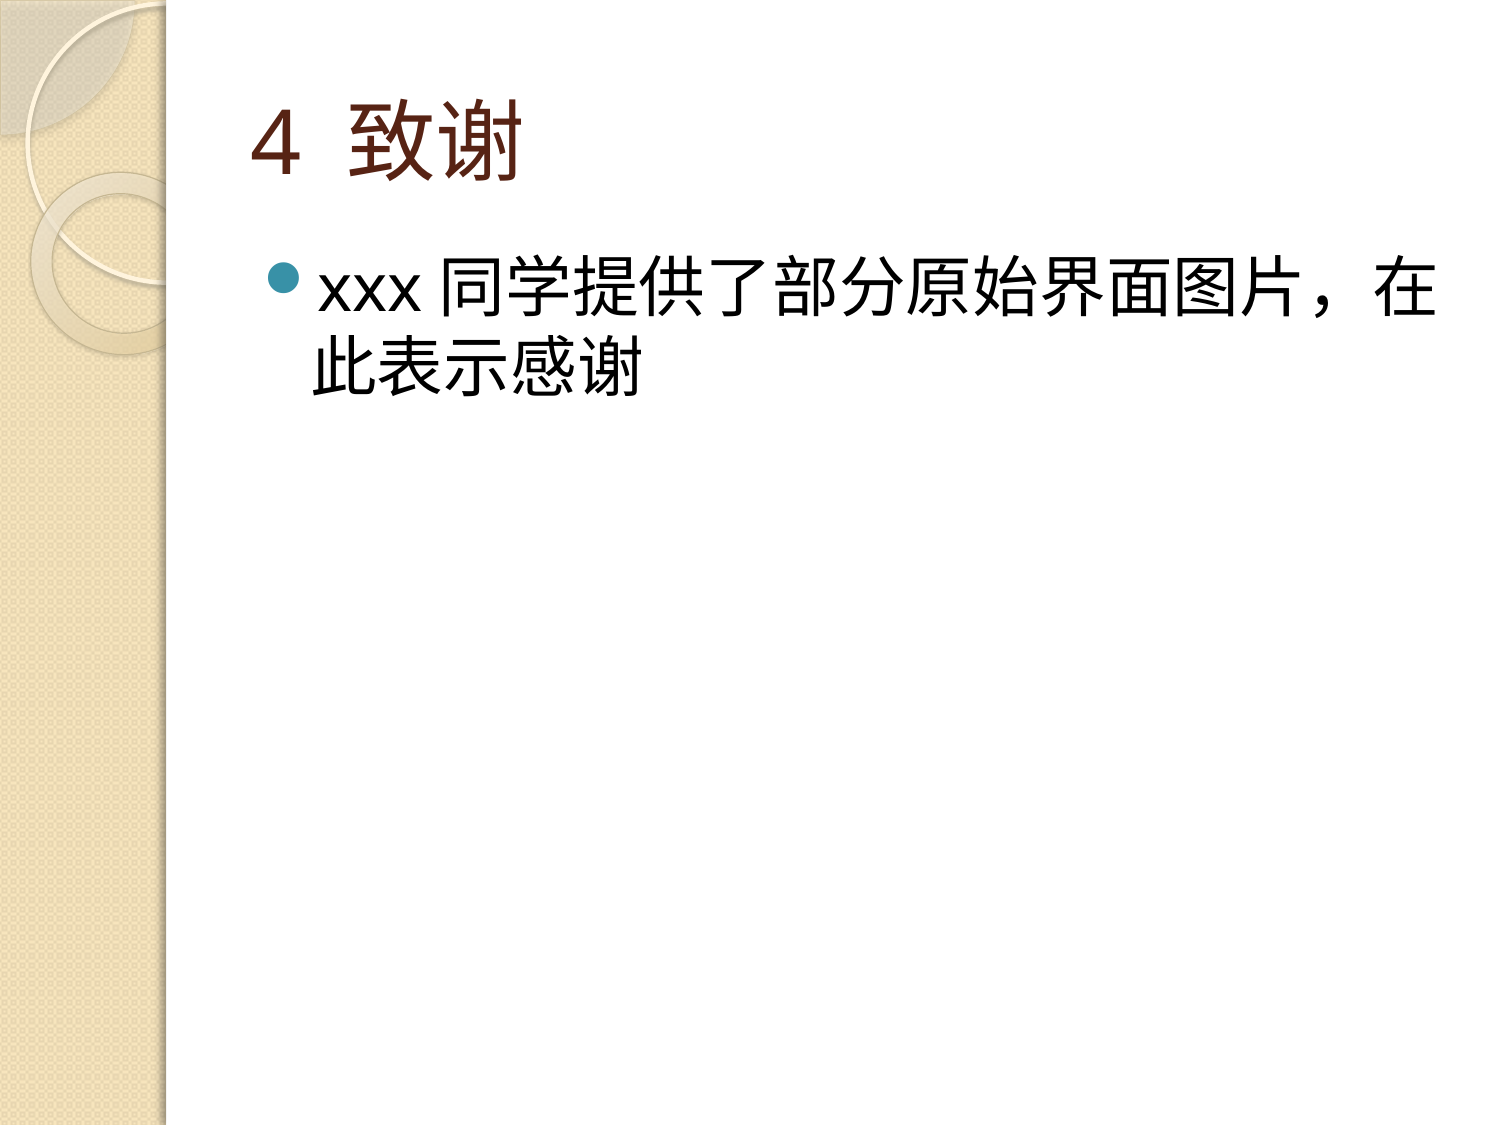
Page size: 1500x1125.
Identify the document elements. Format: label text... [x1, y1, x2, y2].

list xxx同学提供了部分原始界面图片，在此表示感谢 [235, 237, 1466, 1025]
title 4 致谢 [235, 45, 1466, 233]
